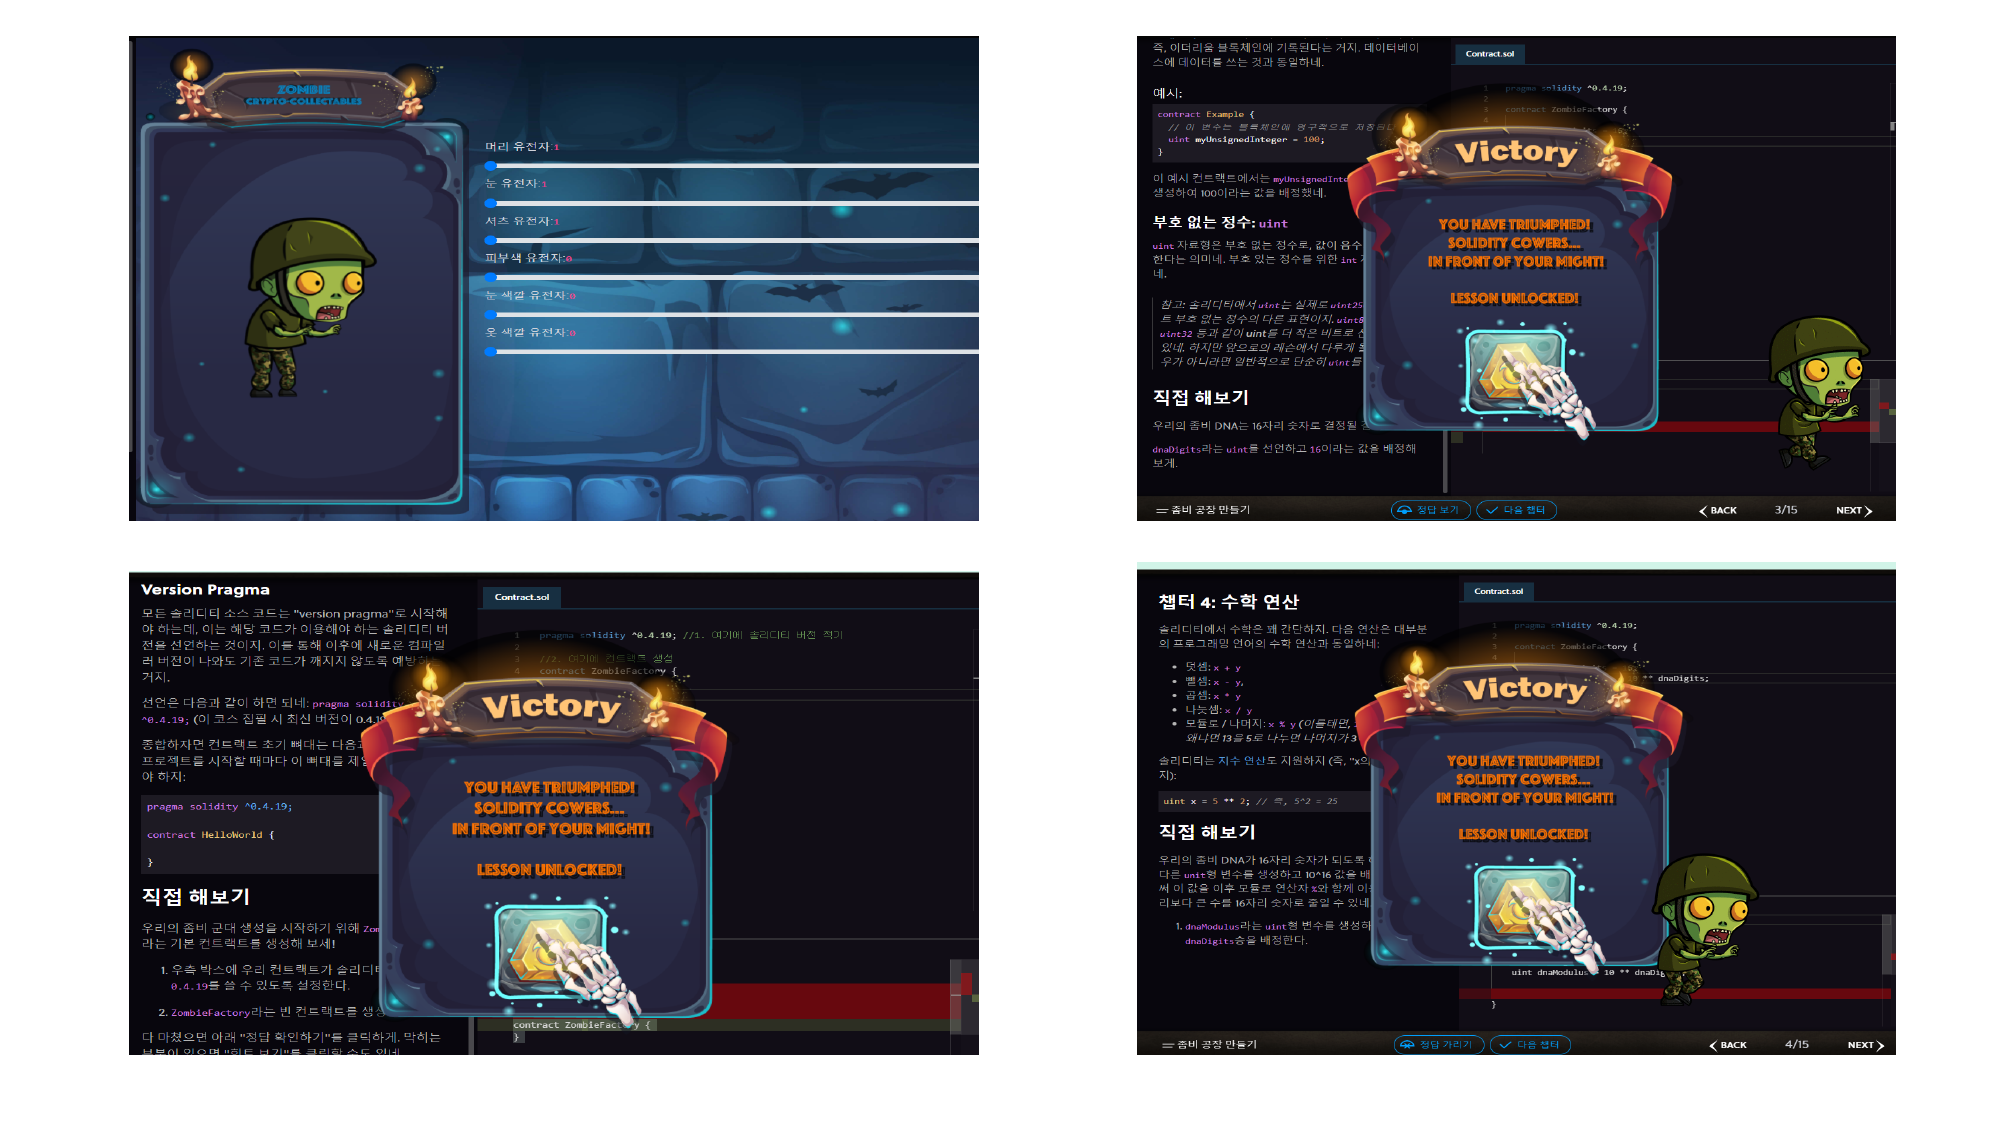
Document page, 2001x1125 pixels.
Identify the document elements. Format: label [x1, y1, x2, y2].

picture [1137, 562, 1896, 1055]
list [129, 571, 979, 1055]
list [129, 36, 979, 521]
picture [1137, 36, 1896, 521]
